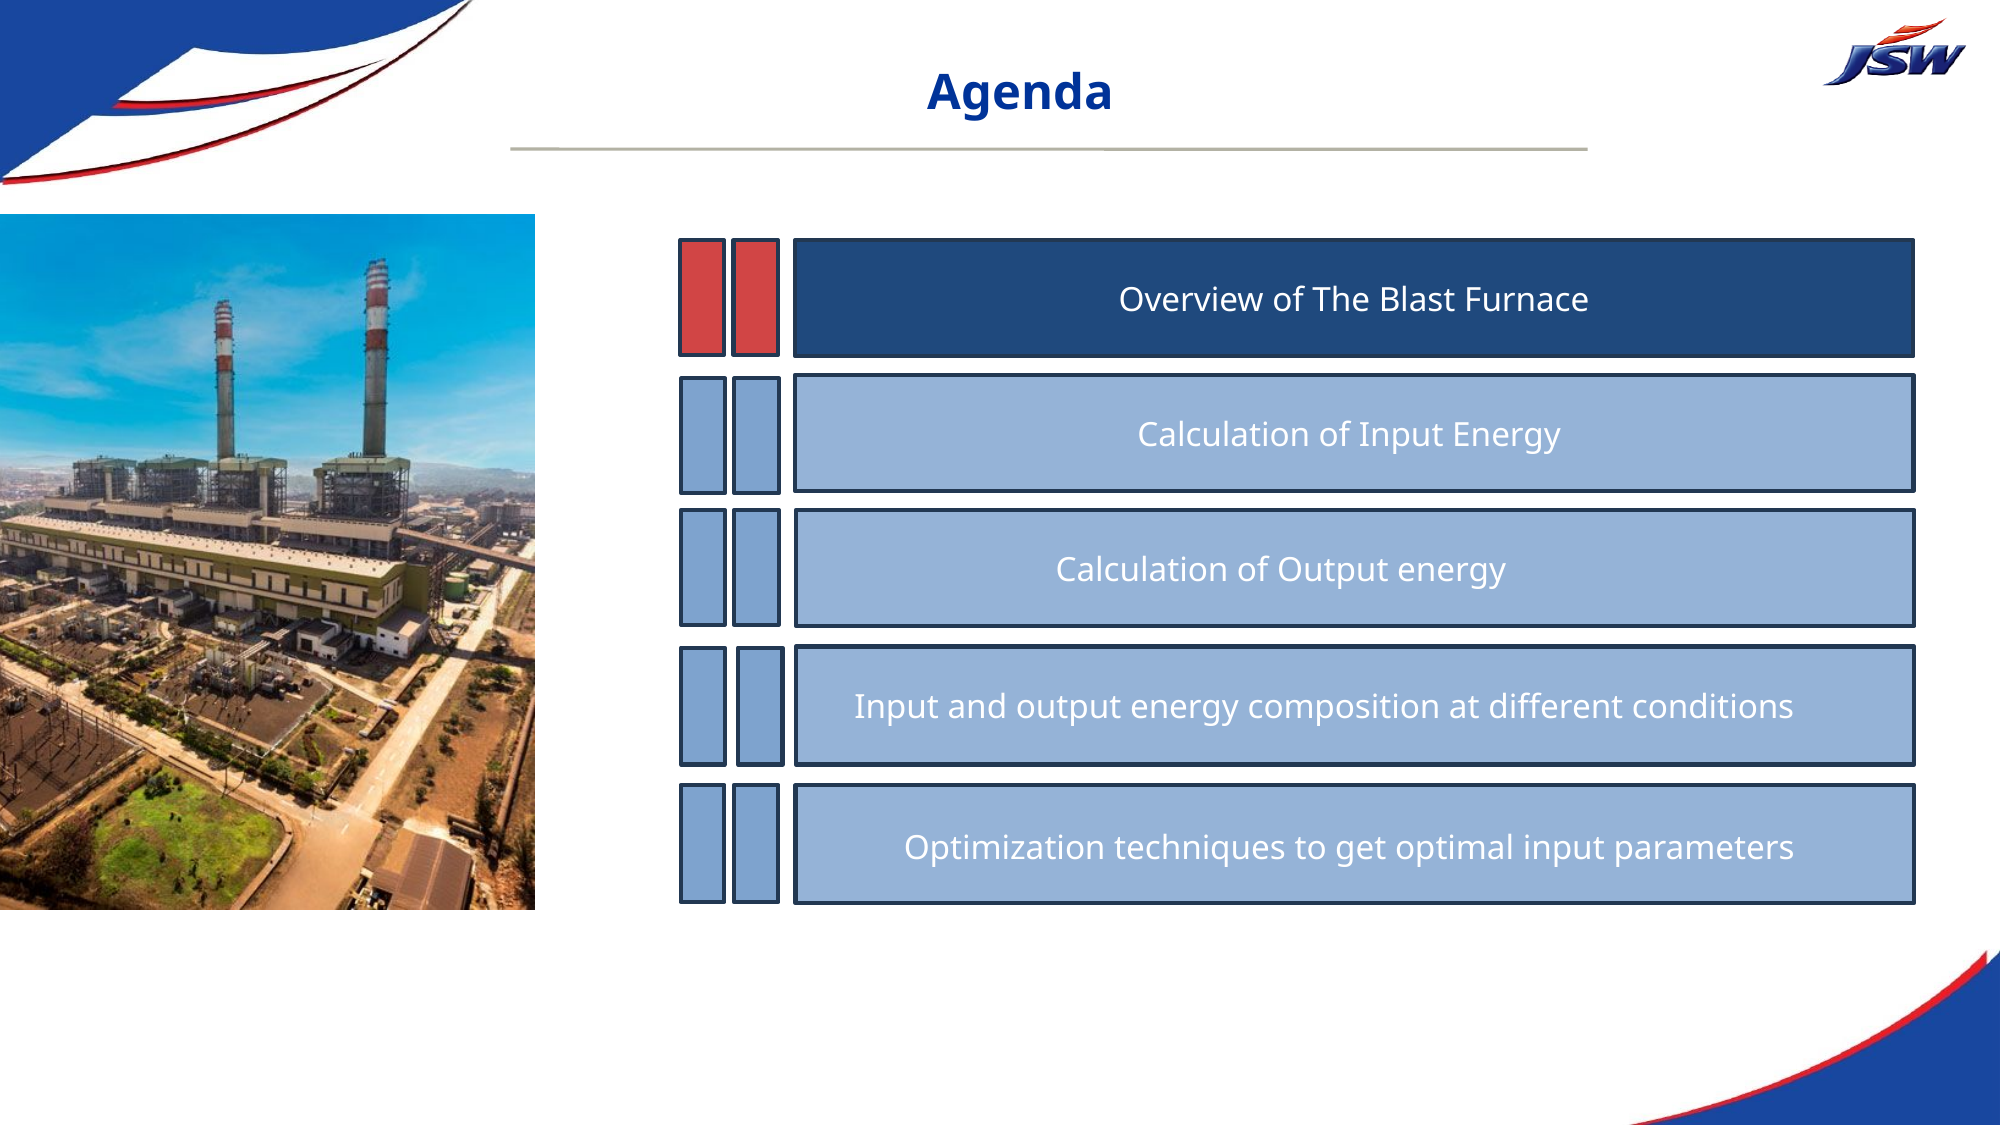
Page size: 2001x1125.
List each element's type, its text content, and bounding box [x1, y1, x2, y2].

picture [0, 0, 2000, 1125]
text_box Input and output energy composition at different conditions [794, 644, 1916, 767]
text_box [679, 646, 727, 767]
text_box [679, 783, 726, 904]
title Agenda [927, 60, 1237, 121]
text_box [732, 783, 780, 904]
text_box Optimization techniques to get optimal input parameters [793, 783, 1916, 905]
text_box [736, 646, 785, 767]
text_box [680, 240, 1915, 627]
